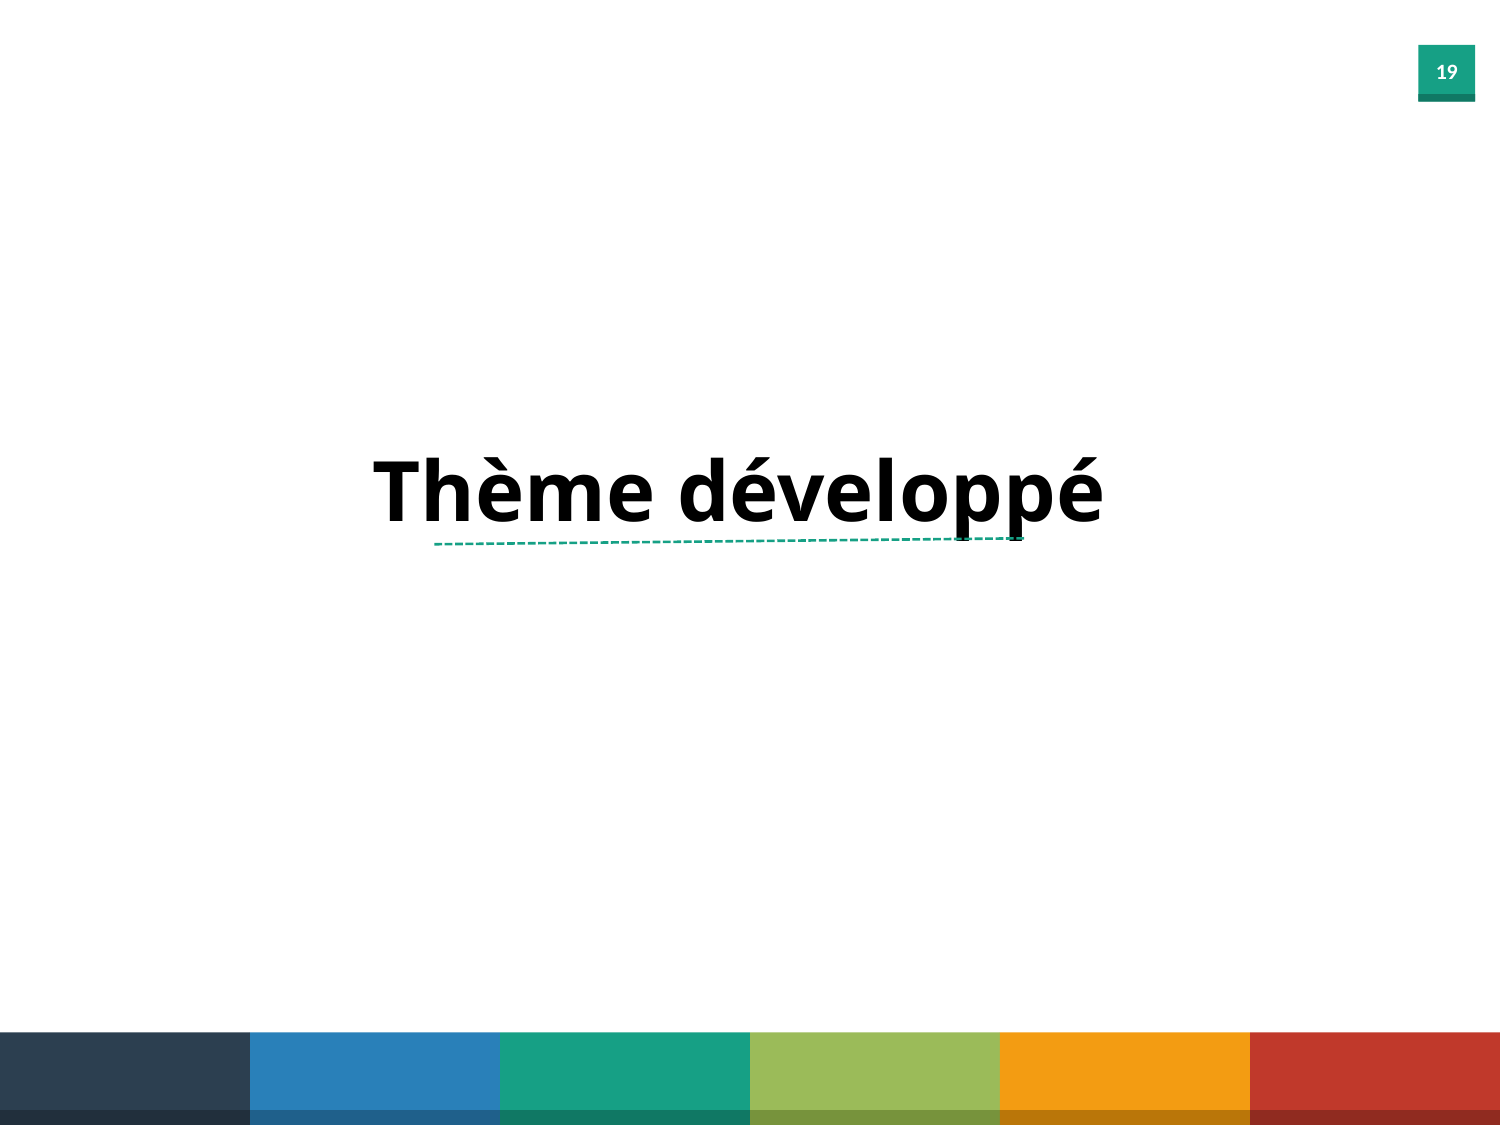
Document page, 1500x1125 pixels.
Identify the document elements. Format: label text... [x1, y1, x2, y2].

text_box [0, 1031, 251, 1109]
text_box [749, 1031, 999, 1109]
text_box [1249, 1031, 1500, 1109]
text_box [251, 1031, 499, 1109]
text_box [499, 1031, 749, 1109]
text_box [434, 538, 1025, 545]
text_box Thème développé [357, 430, 1143, 546]
text_box [999, 1031, 1249, 1109]
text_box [0, 1109, 1500, 1125]
